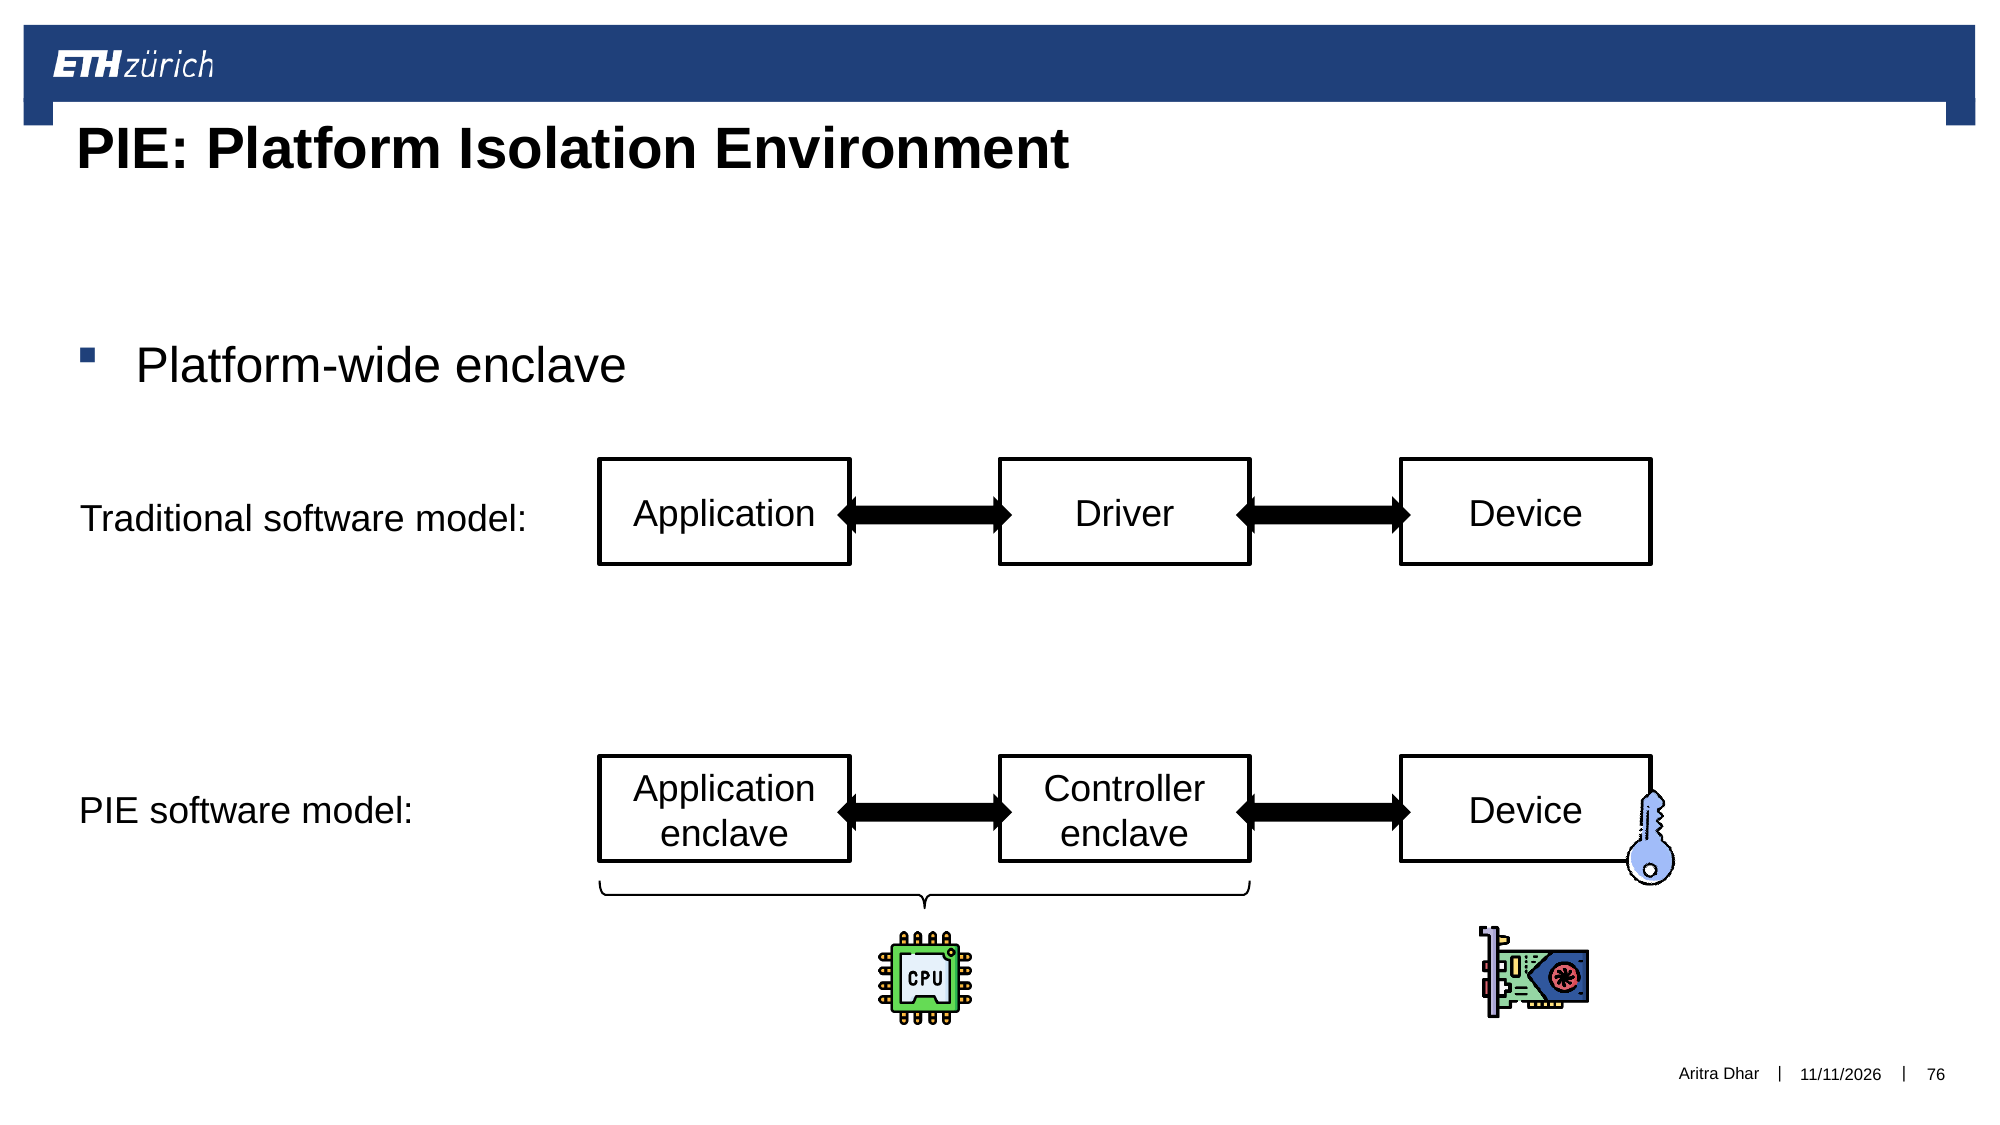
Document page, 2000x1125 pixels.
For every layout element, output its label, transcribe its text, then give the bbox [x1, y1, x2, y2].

text_box Traditional software model: [64, 486, 543, 546]
text_box [598, 880, 1251, 909]
footer Aritra Dhar [999, 1034, 1760, 1111]
picture [1479, 917, 1589, 1026]
text_box [835, 494, 1015, 536]
text_box Application enclave [597, 754, 852, 863]
text_box Driver [998, 457, 1252, 566]
text_box [835, 791, 1015, 833]
title PIE: Platform Isolation Environment [53, 101, 1946, 262]
text_box PIE software model: [64, 778, 430, 839]
picture [1597, 788, 1704, 895]
picture [877, 931, 972, 1025]
text_box Device [1399, 754, 1653, 863]
text_box Device [1399, 457, 1653, 566]
text_box [1233, 791, 1413, 833]
text_box Controller enclave [998, 754, 1252, 863]
text_box [1233, 494, 1413, 536]
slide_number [1790, 1034, 1892, 1112]
slide_number 76 [1906, 1034, 1966, 1112]
list Platform-wide enclave [53, 332, 1038, 438]
text_box Application [597, 457, 852, 566]
